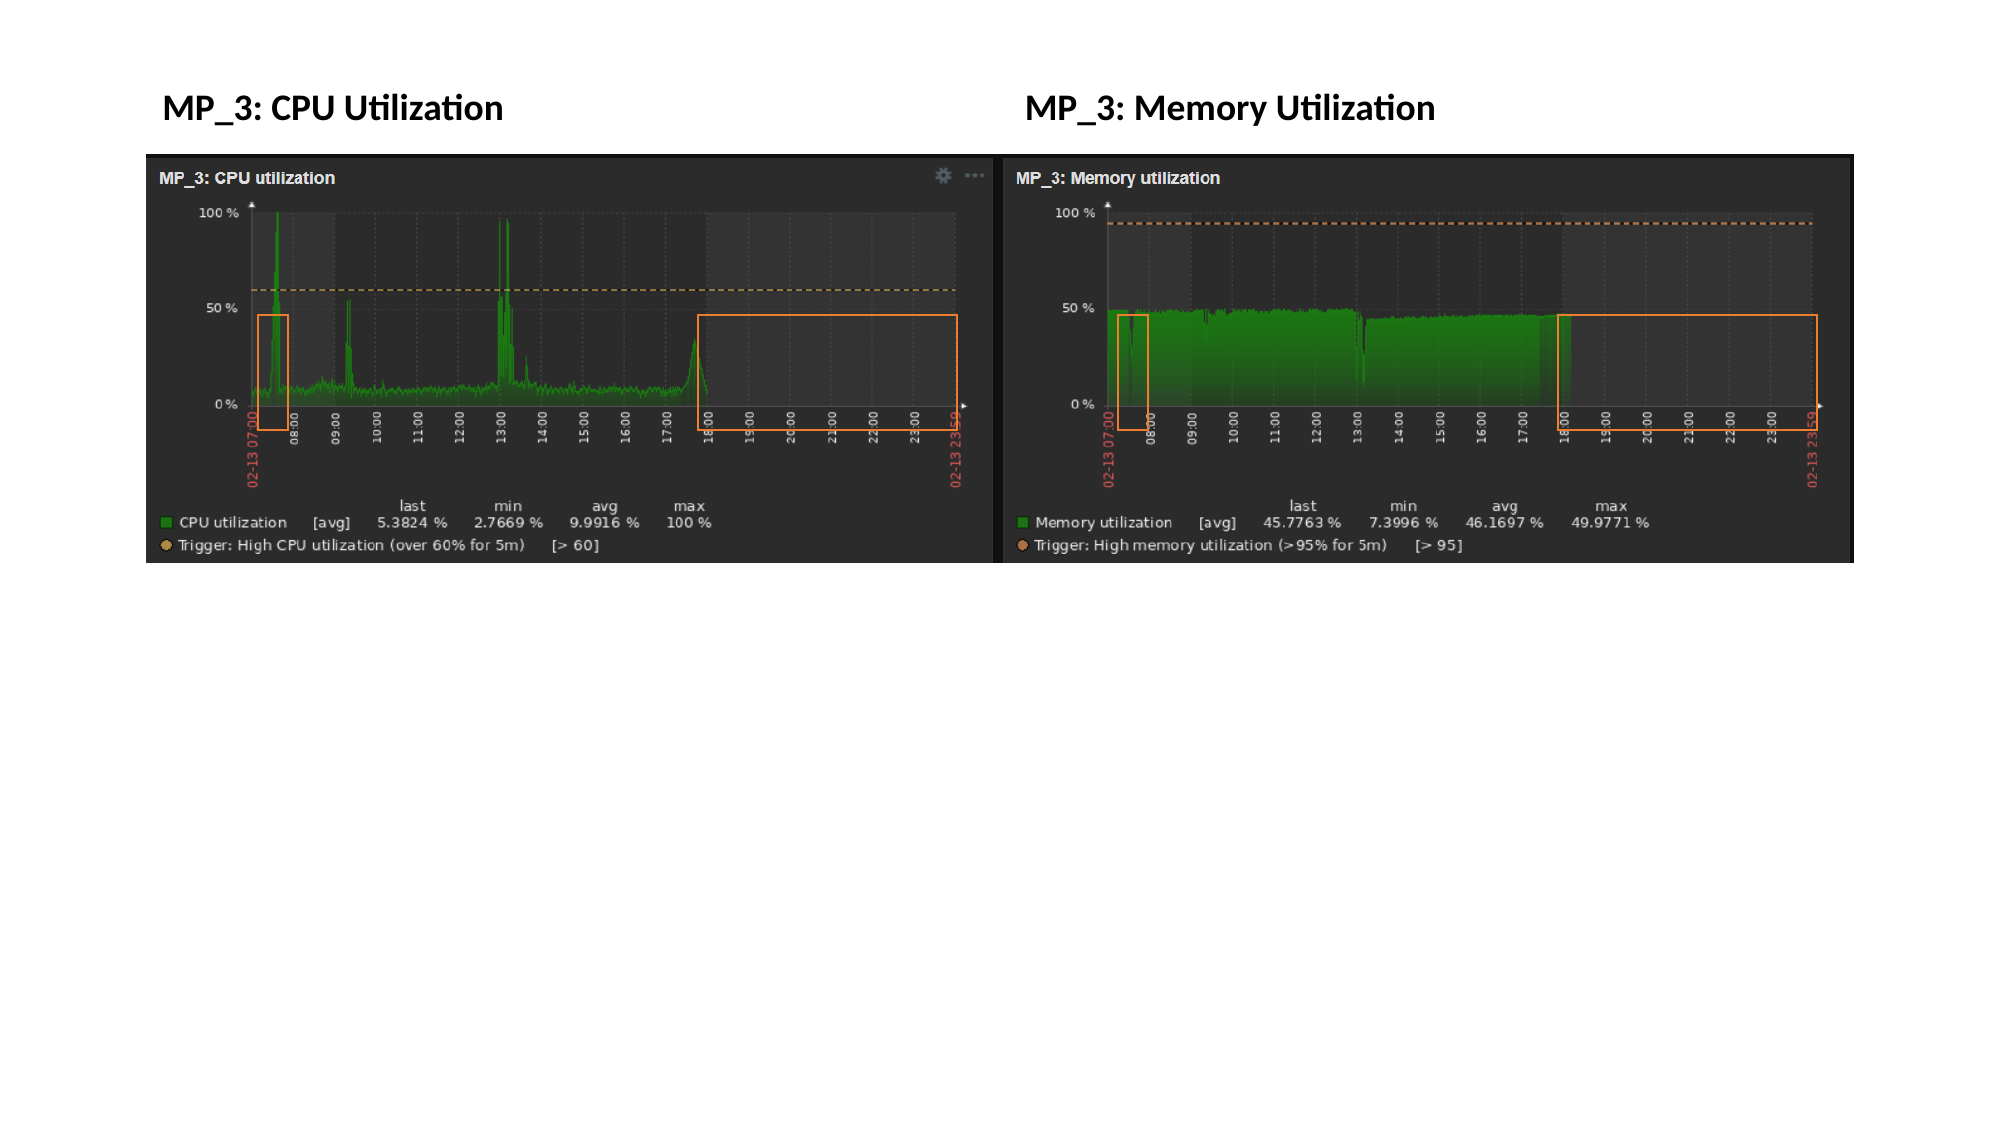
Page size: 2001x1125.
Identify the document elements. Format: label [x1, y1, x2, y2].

picture [146, 154, 1854, 563]
text_box [147, 75, 1873, 136]
